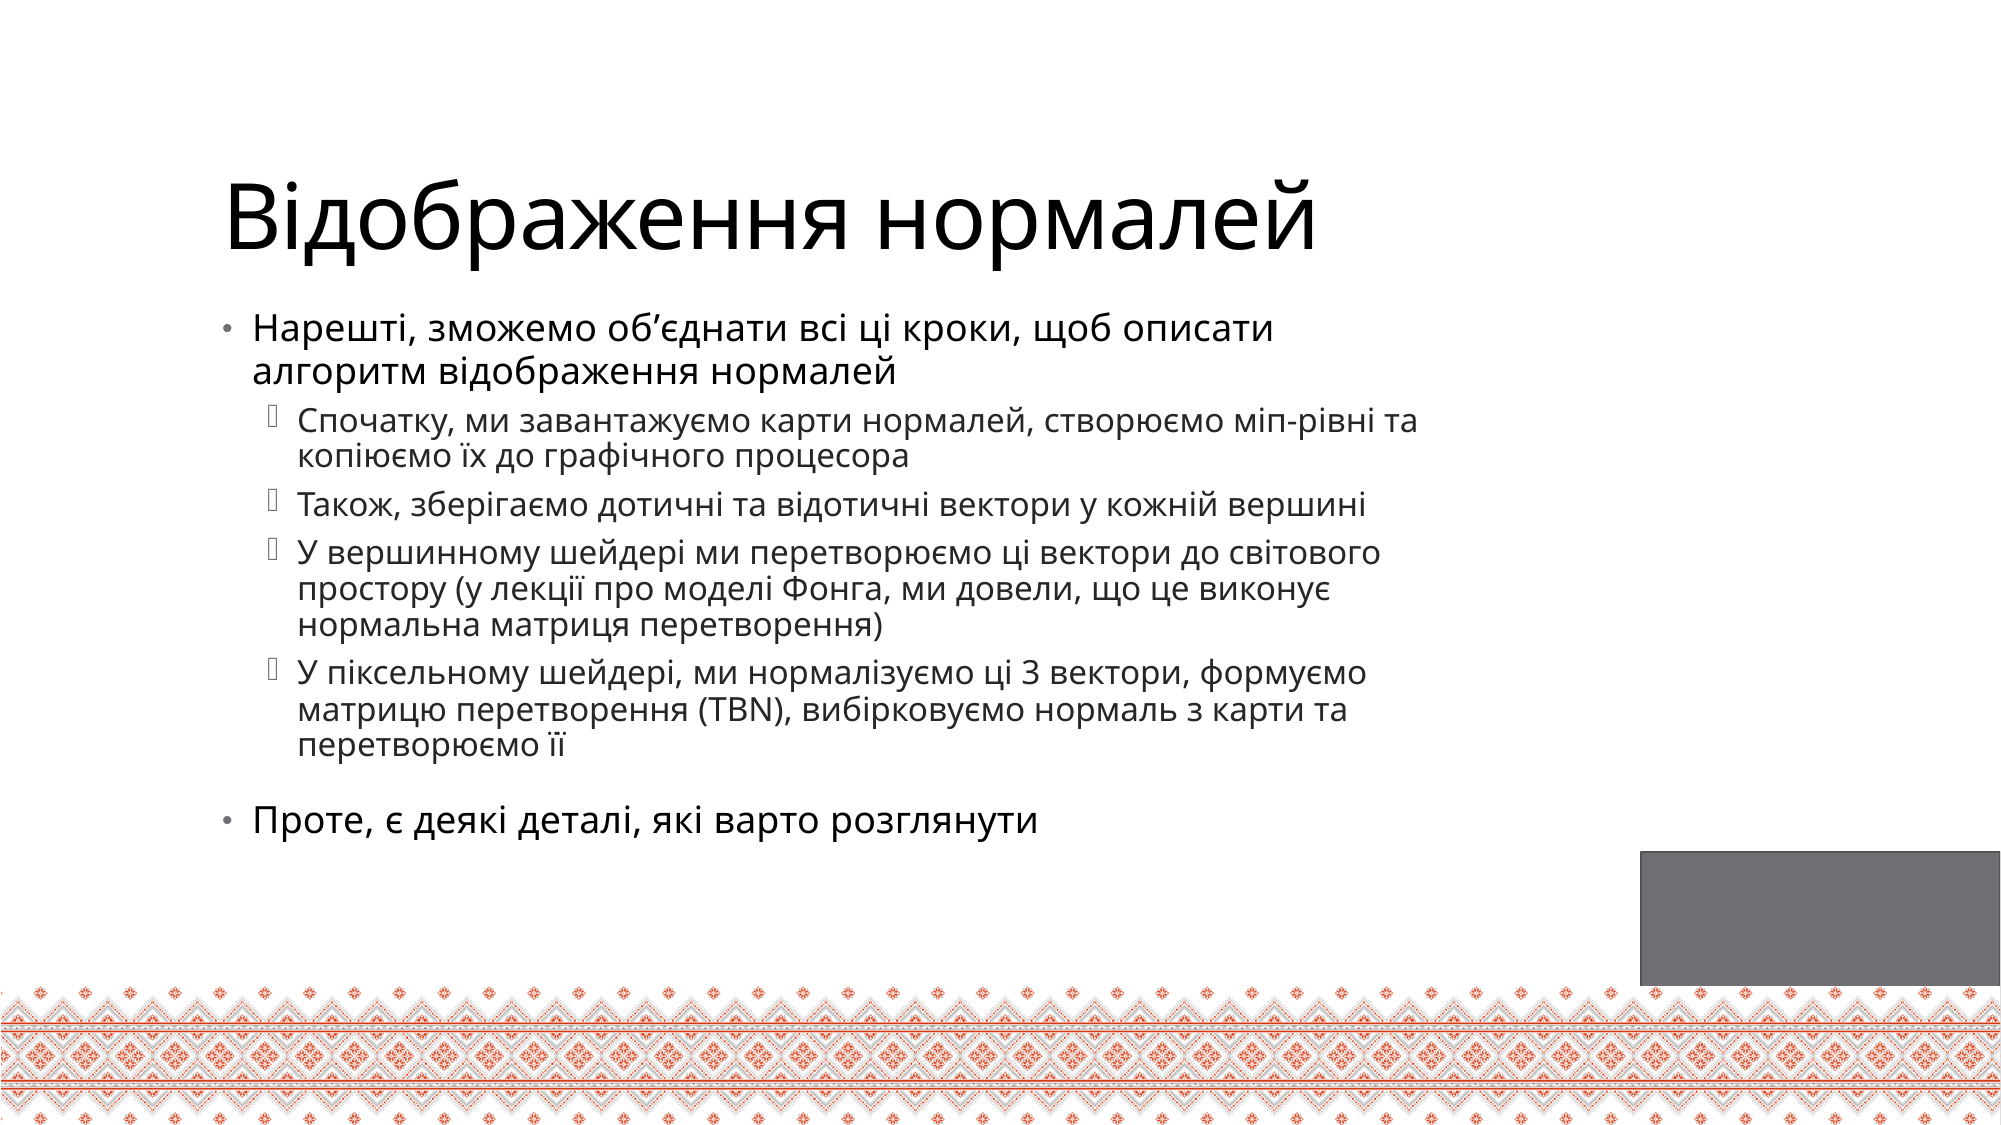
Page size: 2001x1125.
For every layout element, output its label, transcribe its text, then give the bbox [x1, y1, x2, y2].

list Нарешті, зможемо об’єднати всі ці кроки, щоб описати алгоритм відображення нормалей Спочатку, ми завантажуємо карти нормалей, створюємо міп-рівні та копіюємо їх до графічного процесора Також, зберігаємо дотичні та відотичні вектори у кожній вершині У вершинному шейдері ми перетворюємо ці вектори до світового простору (у лекції про моделі Фонга, ми довели, що це виконує нормальна матриця перетворення) У піксельному шейдері, ми нормалізуємо ці 3 вектори, формуємо матрицю перетворення (TBN), вибірковуємо нормаль з карти та перетворюємо її Проте, є деякі деталі, які варто розглянути [206, 299, 1456, 1014]
picture [3, 986, 2000, 1125]
title Відображення нормалей [206, 60, 1797, 278]
